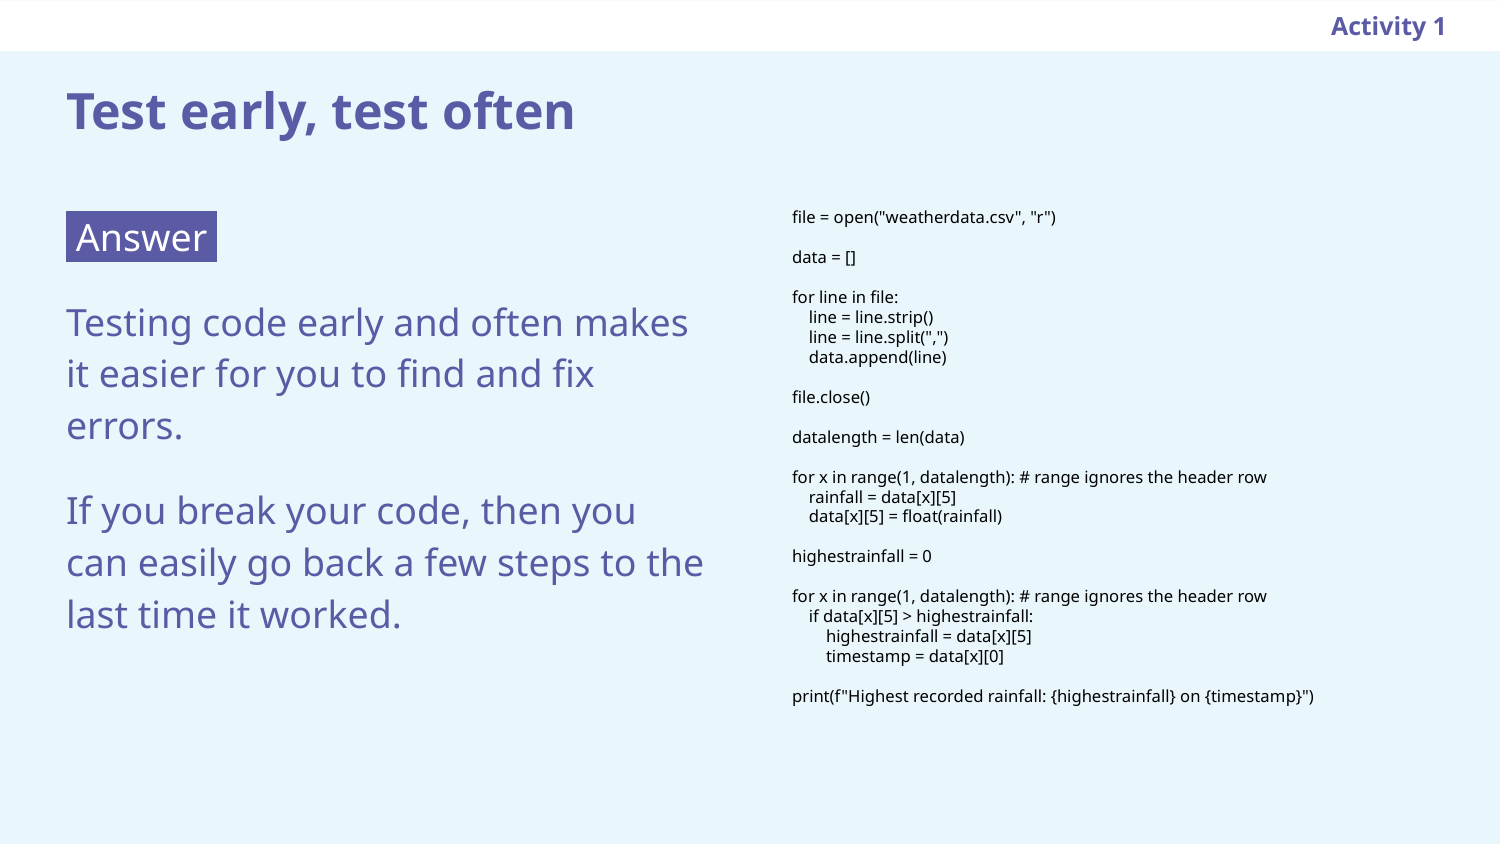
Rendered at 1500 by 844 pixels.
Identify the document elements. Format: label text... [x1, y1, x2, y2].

title Test early, test often [51, 52, 1449, 167]
list file = open("weatherdata.csv", "r") data = [] for line in file: line = line.strip() line = line.split(",") data.append(line) file.close() datalength = len(data) for x in range(1, datalength): # range ignores the header row rainfall = data[x][5] data[x][5] = float(rainfall) highestrainfall = 0 for x in range(1, datalength): # range ignores the header row if data[x][5] > highestrainfall: highestrainfall = data[x][5] timestamp = data[x][0] print(f"Highest recorded rainfall: {highestrainfall} on {timestamp}") [776, 191, 1449, 793]
list Answer . Testing code early and often makes it easier for you to find and fix errors. If you break your code, then you can easily go back a few steps to the last time it worked. [51, 191, 723, 793]
subtitle Activity 1 [862, 0, 1448, 52]
